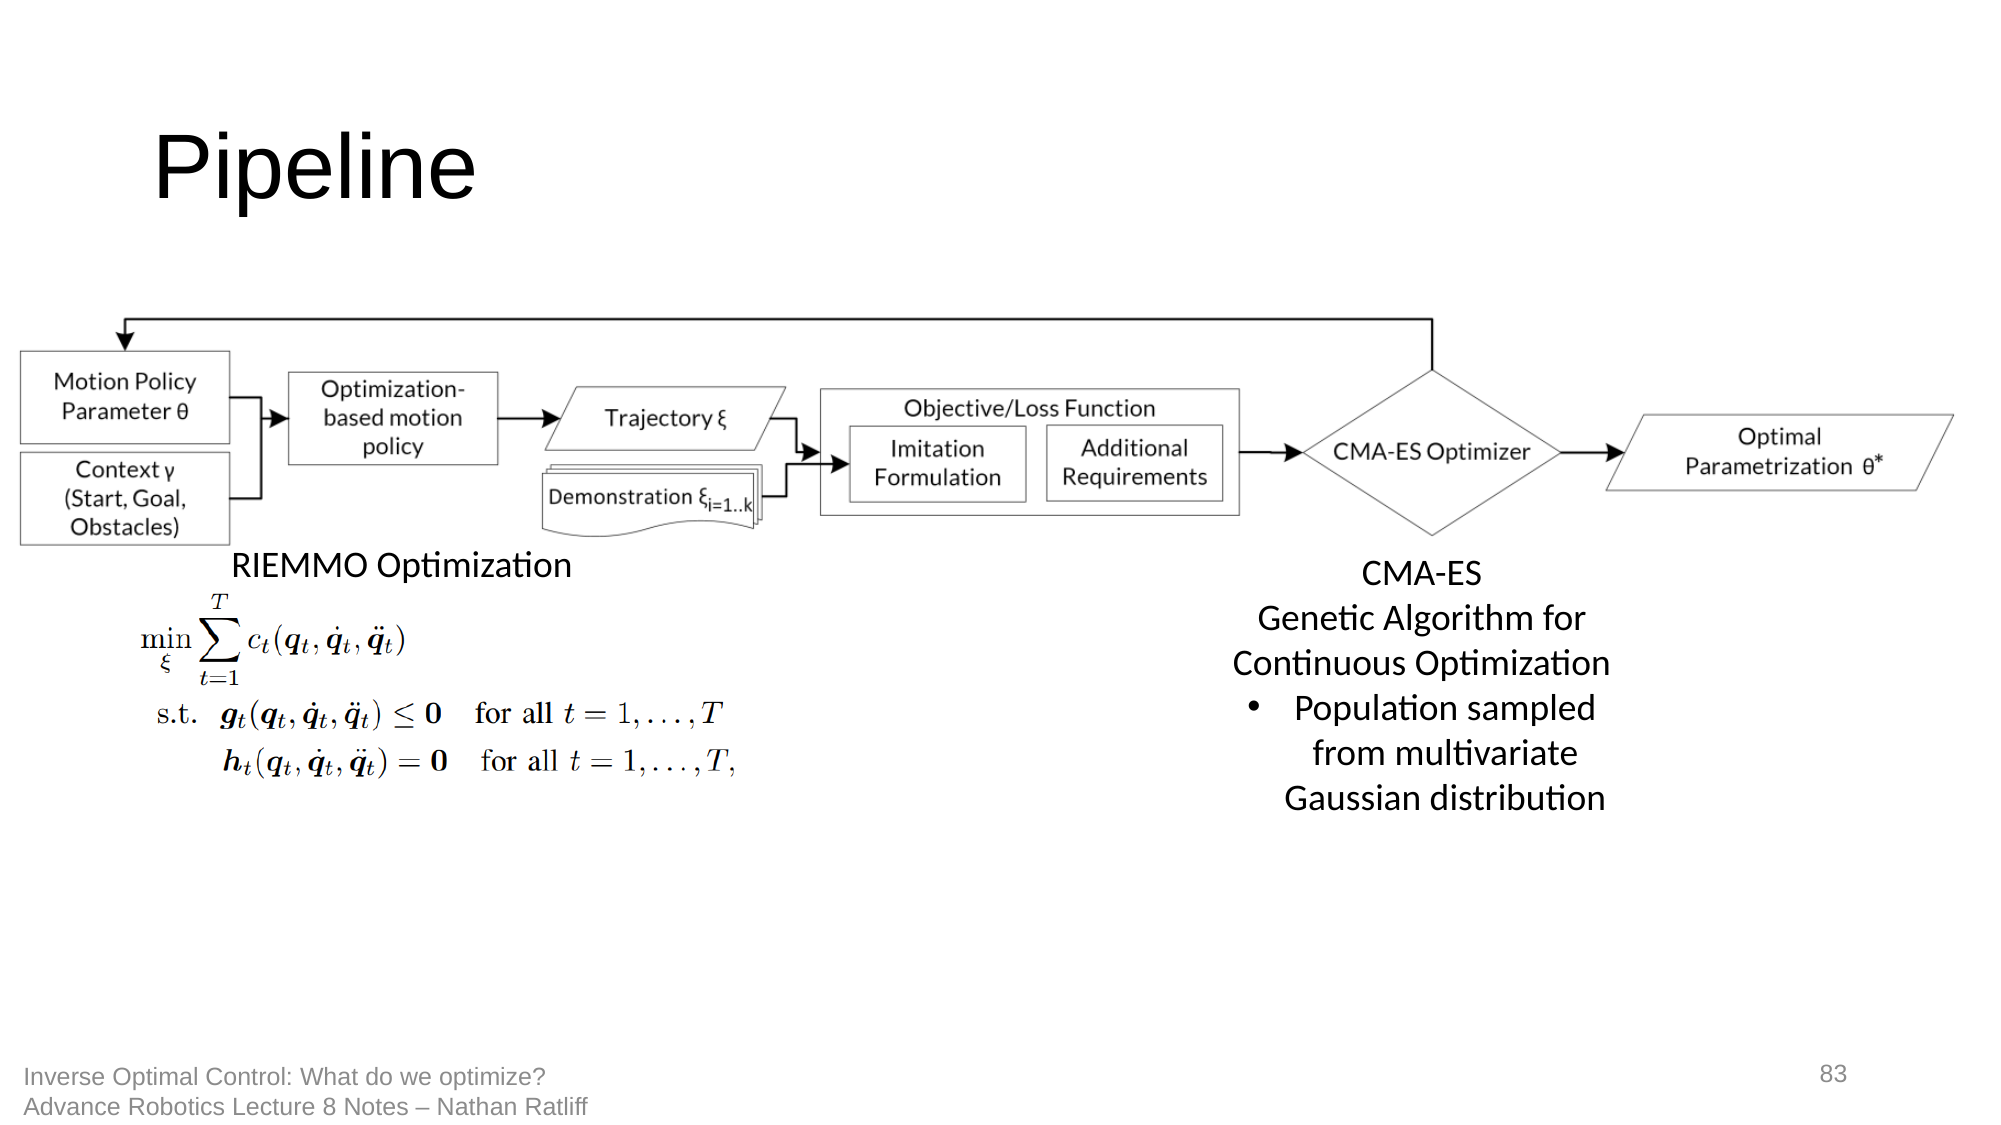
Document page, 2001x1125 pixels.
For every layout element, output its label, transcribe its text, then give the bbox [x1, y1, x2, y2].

slide_number 83 [1412, 1042, 1863, 1103]
text_box CMA-ES Genetic Algorithm for Continuous Optimization Population sampled from multivariate Gaussian distribution [1193, 560, 1651, 826]
text_box RIEMMO Optimization [173, 560, 631, 582]
picture [120, 582, 743, 791]
picture [0, 277, 1998, 560]
title Pipeline [137, 59, 1863, 277]
text_box Inverse Optimal Control: What do we optimize? Advance Robotics Lecture 8 Notes – Nathan Ratliff [8, 1060, 617, 1121]
